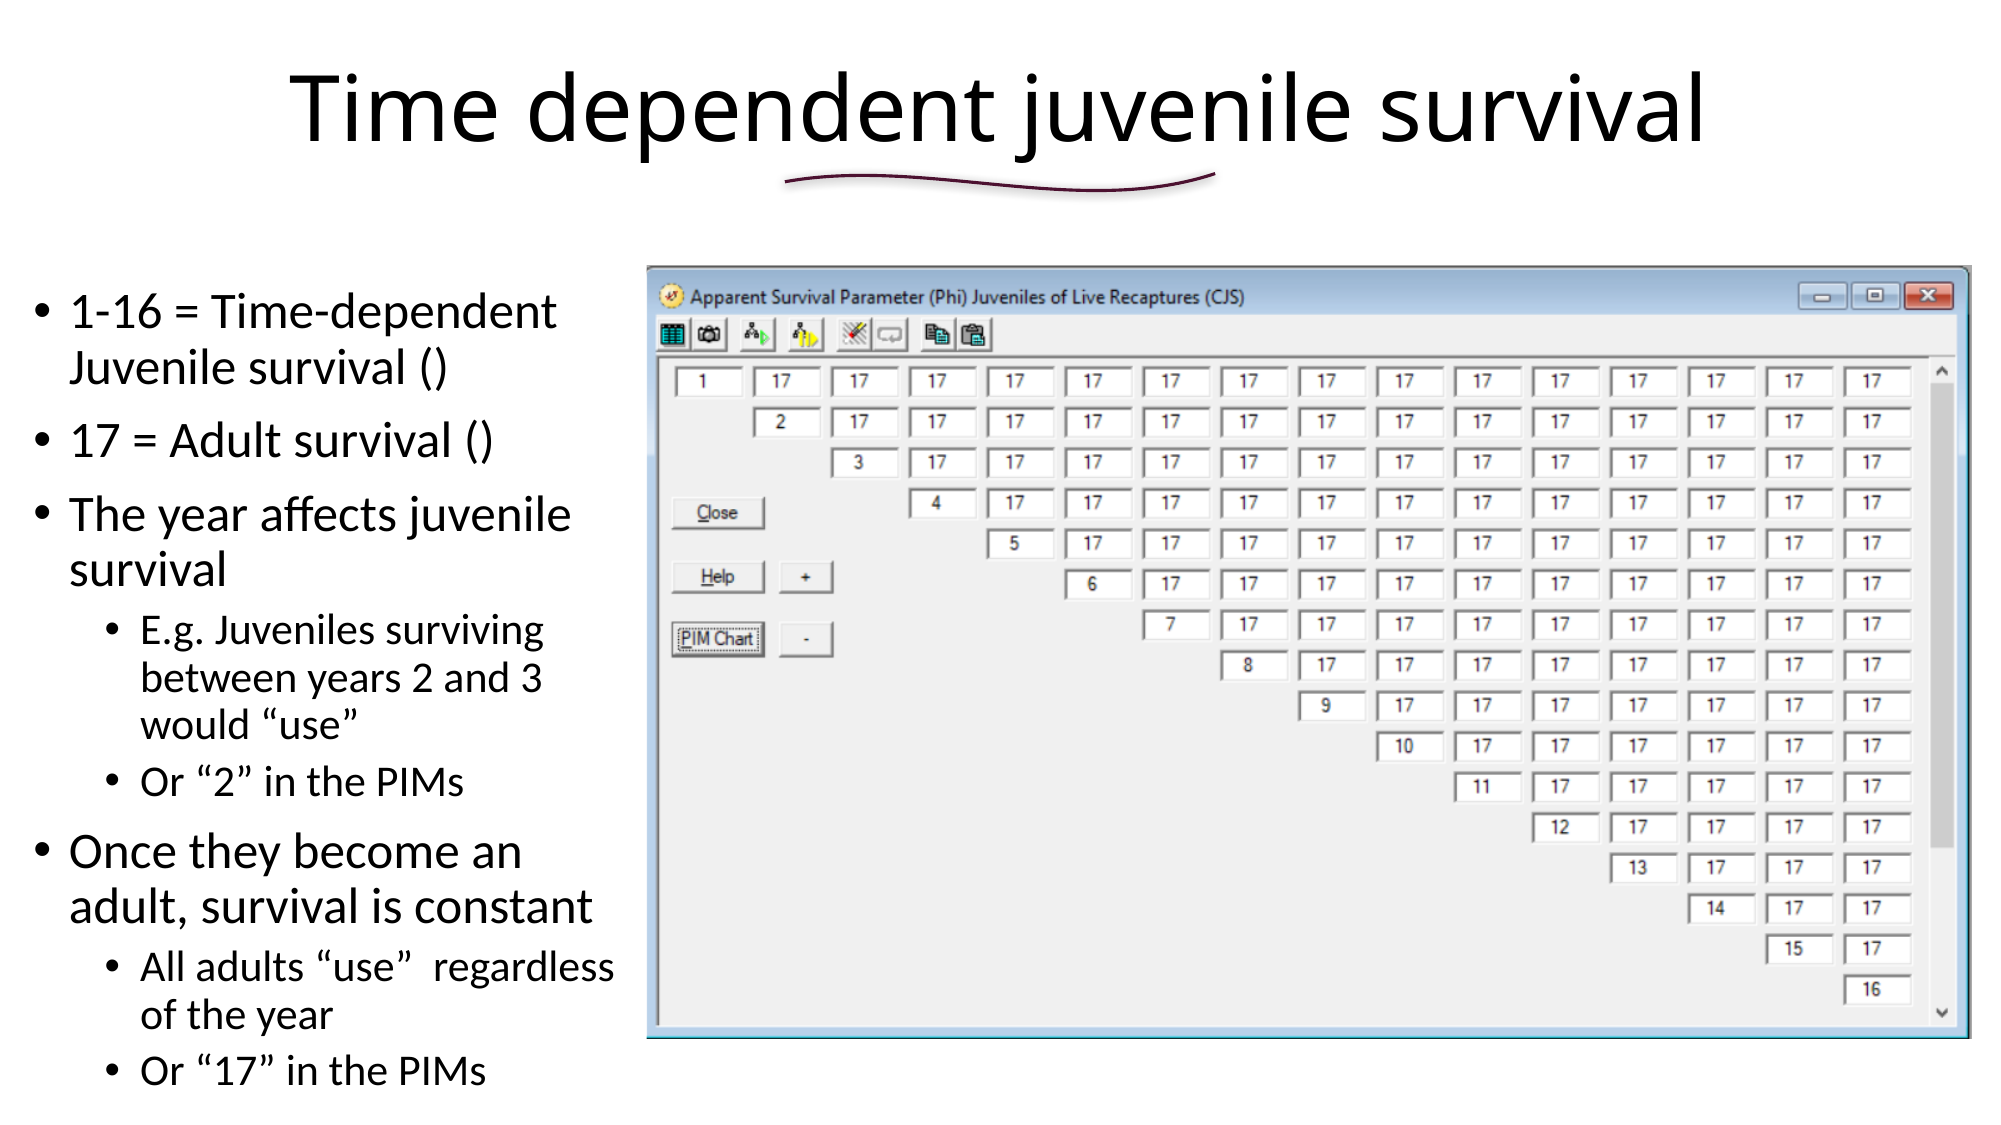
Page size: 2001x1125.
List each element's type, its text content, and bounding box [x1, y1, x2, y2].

picture [646, 265, 1972, 1039]
title Time dependent juvenile survival [0, 3, 2000, 221]
text_box [784, 173, 1216, 191]
